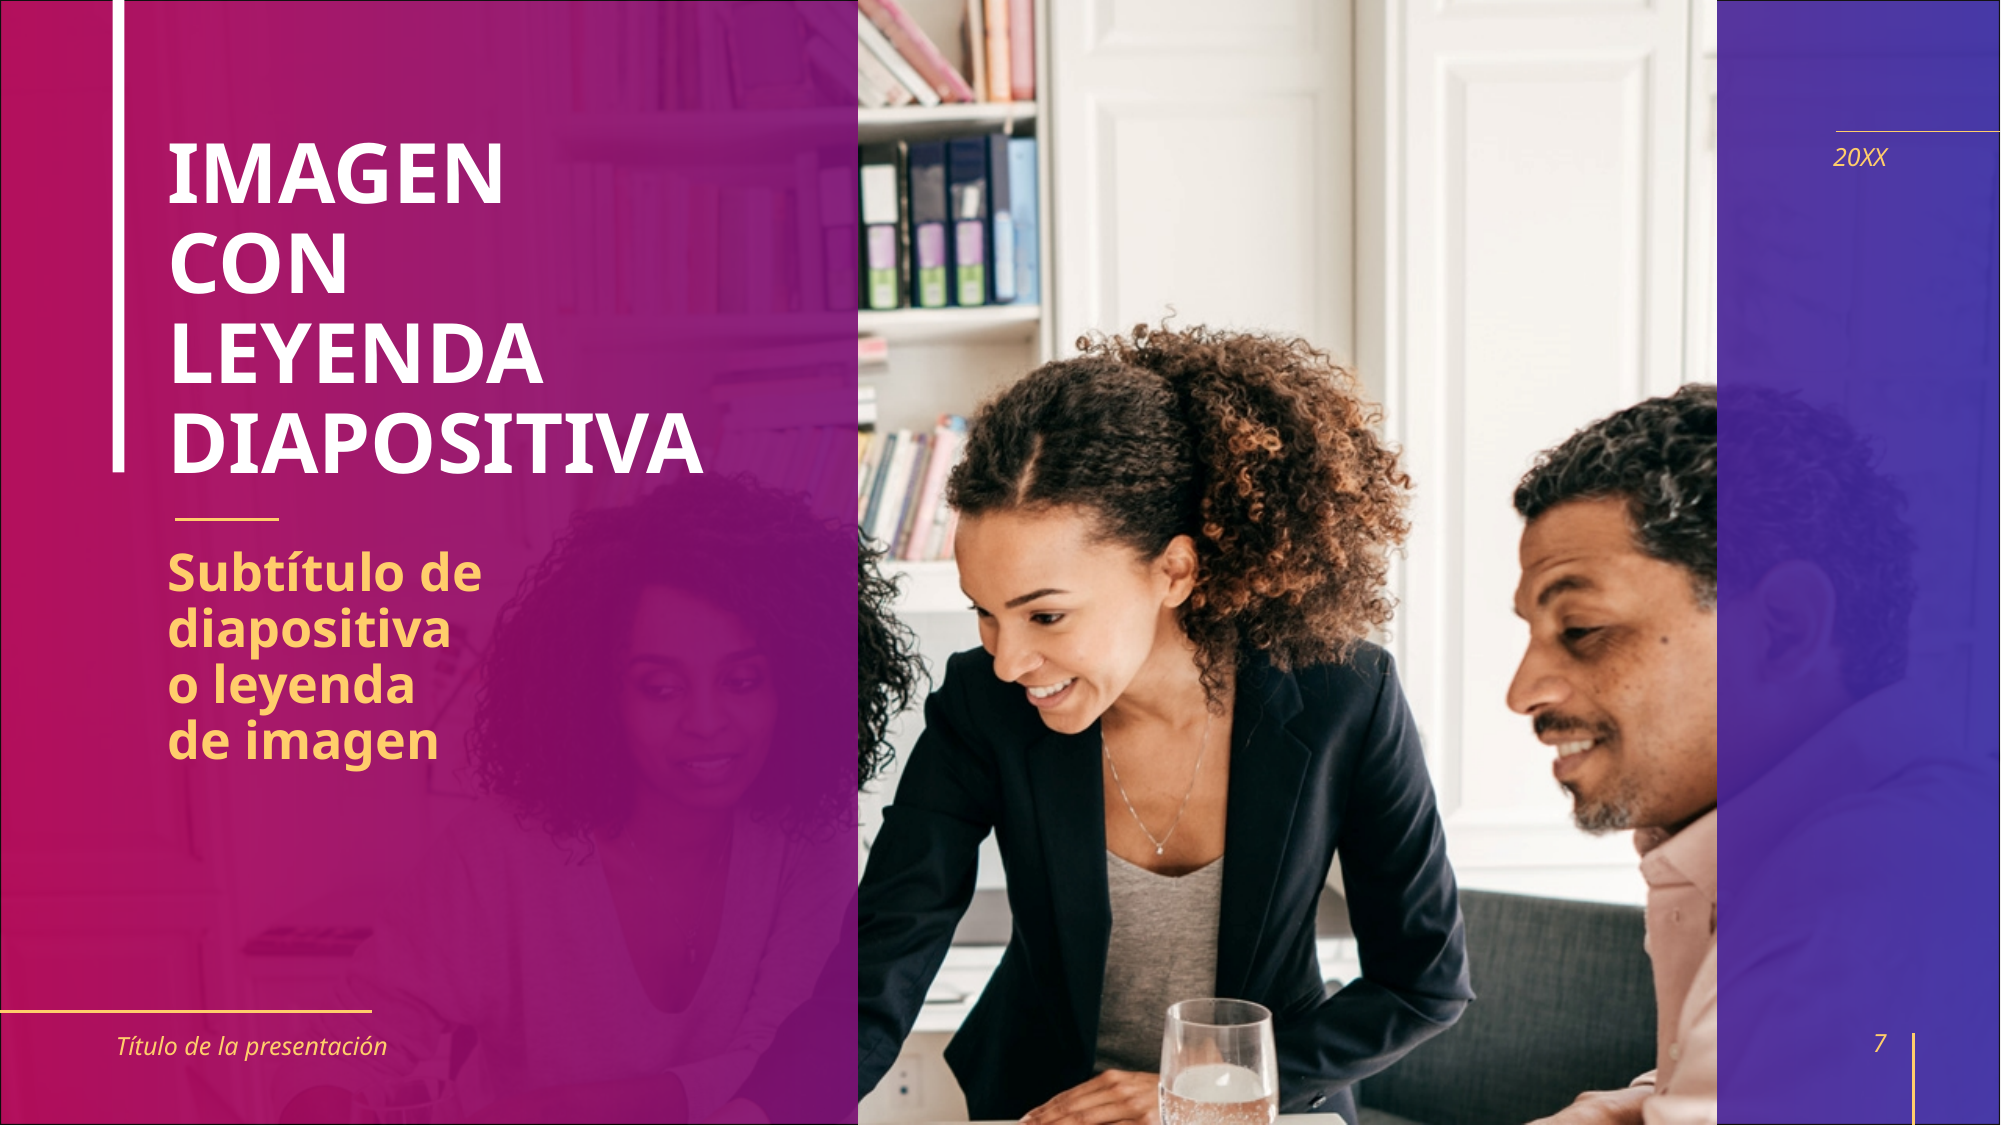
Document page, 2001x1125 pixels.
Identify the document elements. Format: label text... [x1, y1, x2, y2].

slide_number 7 [1717, 1015, 1902, 1075]
list Subtítulo de diapositiva o leyenda de imagen [152, 538, 798, 939]
title IMAGEN CON LEYENDA DIAPOSITIVA [152, 106, 798, 500]
picture [858, 0, 1717, 1125]
list 20XX [1818, 137, 1919, 192]
footer Título de la presentación [100, 1015, 636, 1075]
